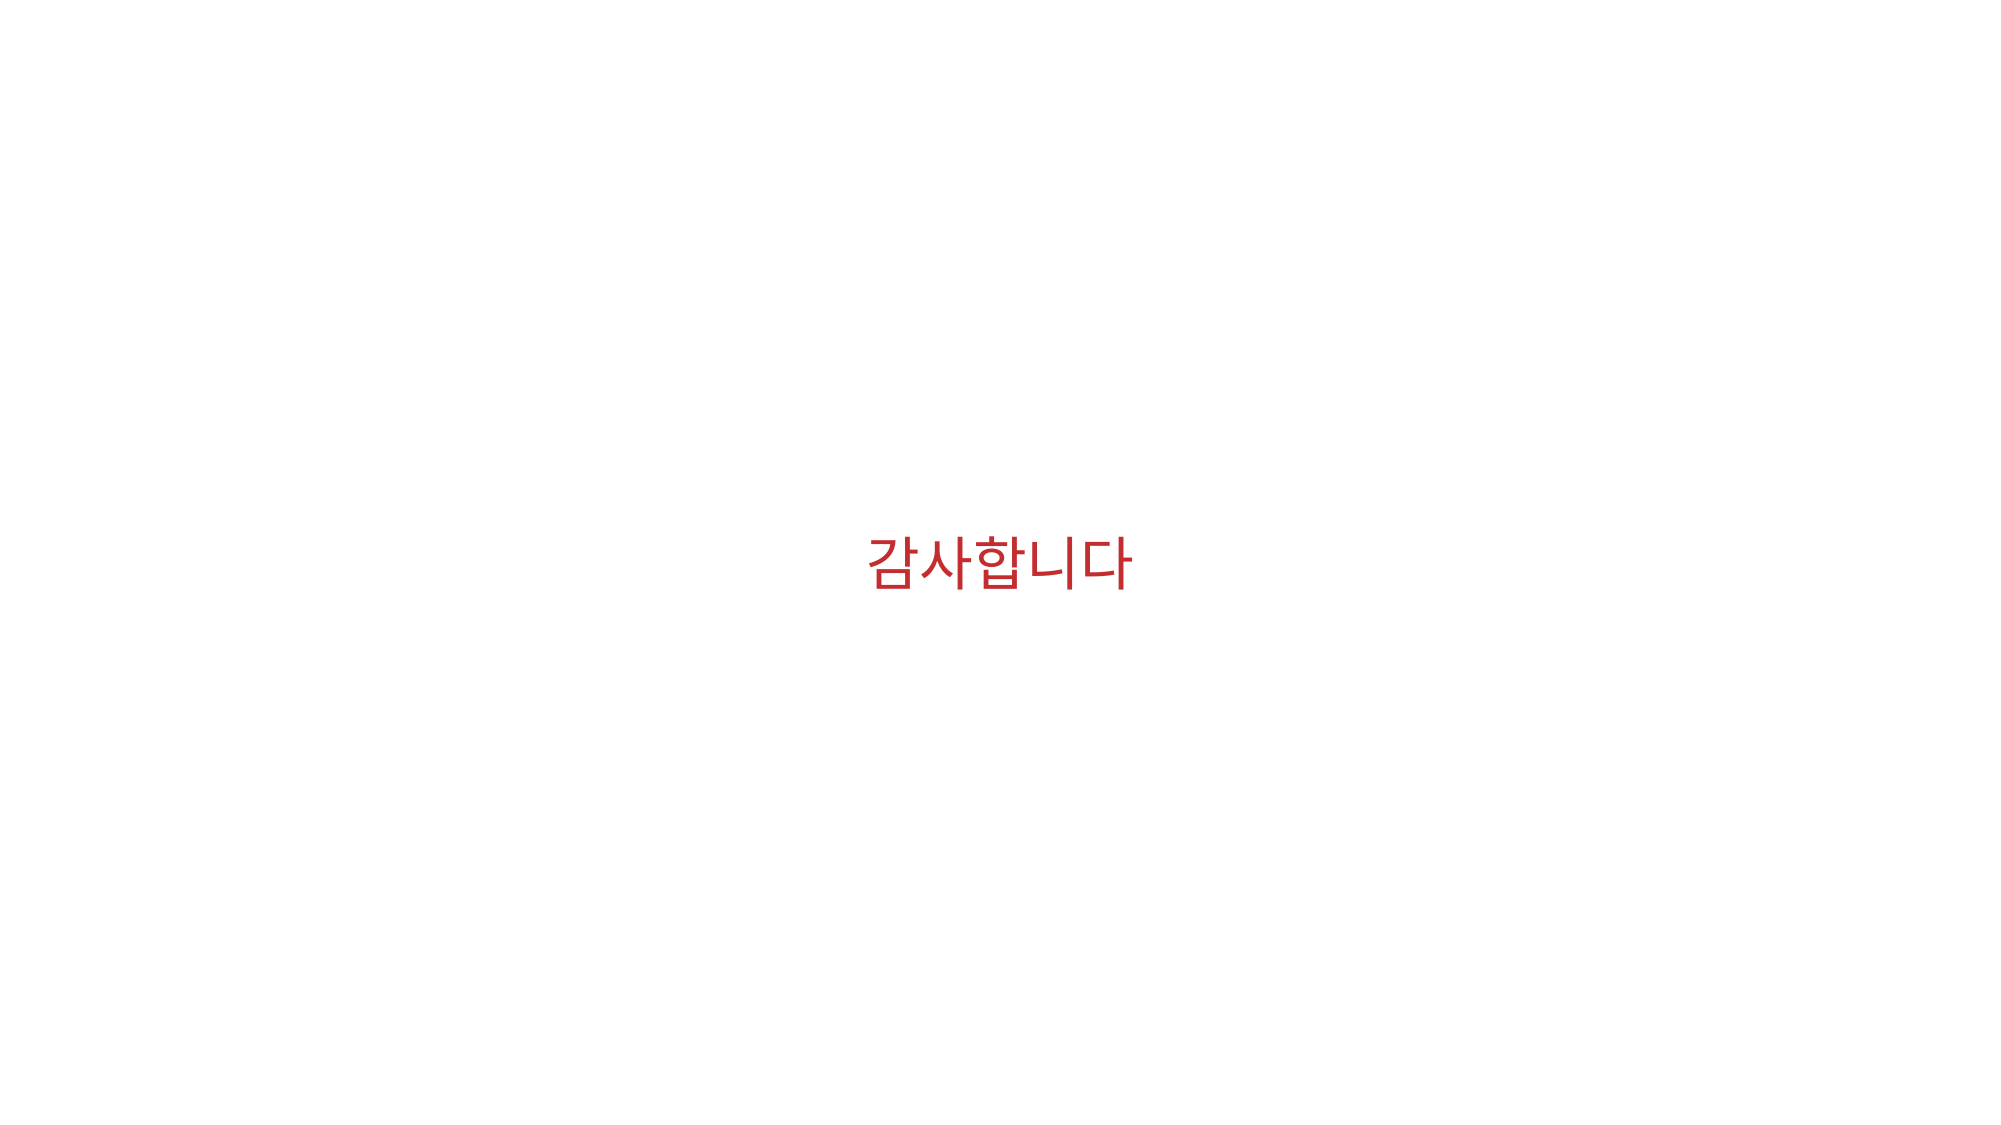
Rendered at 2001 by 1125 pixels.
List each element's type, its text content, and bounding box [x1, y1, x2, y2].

text_box 감사합니다 [851, 519, 1149, 605]
